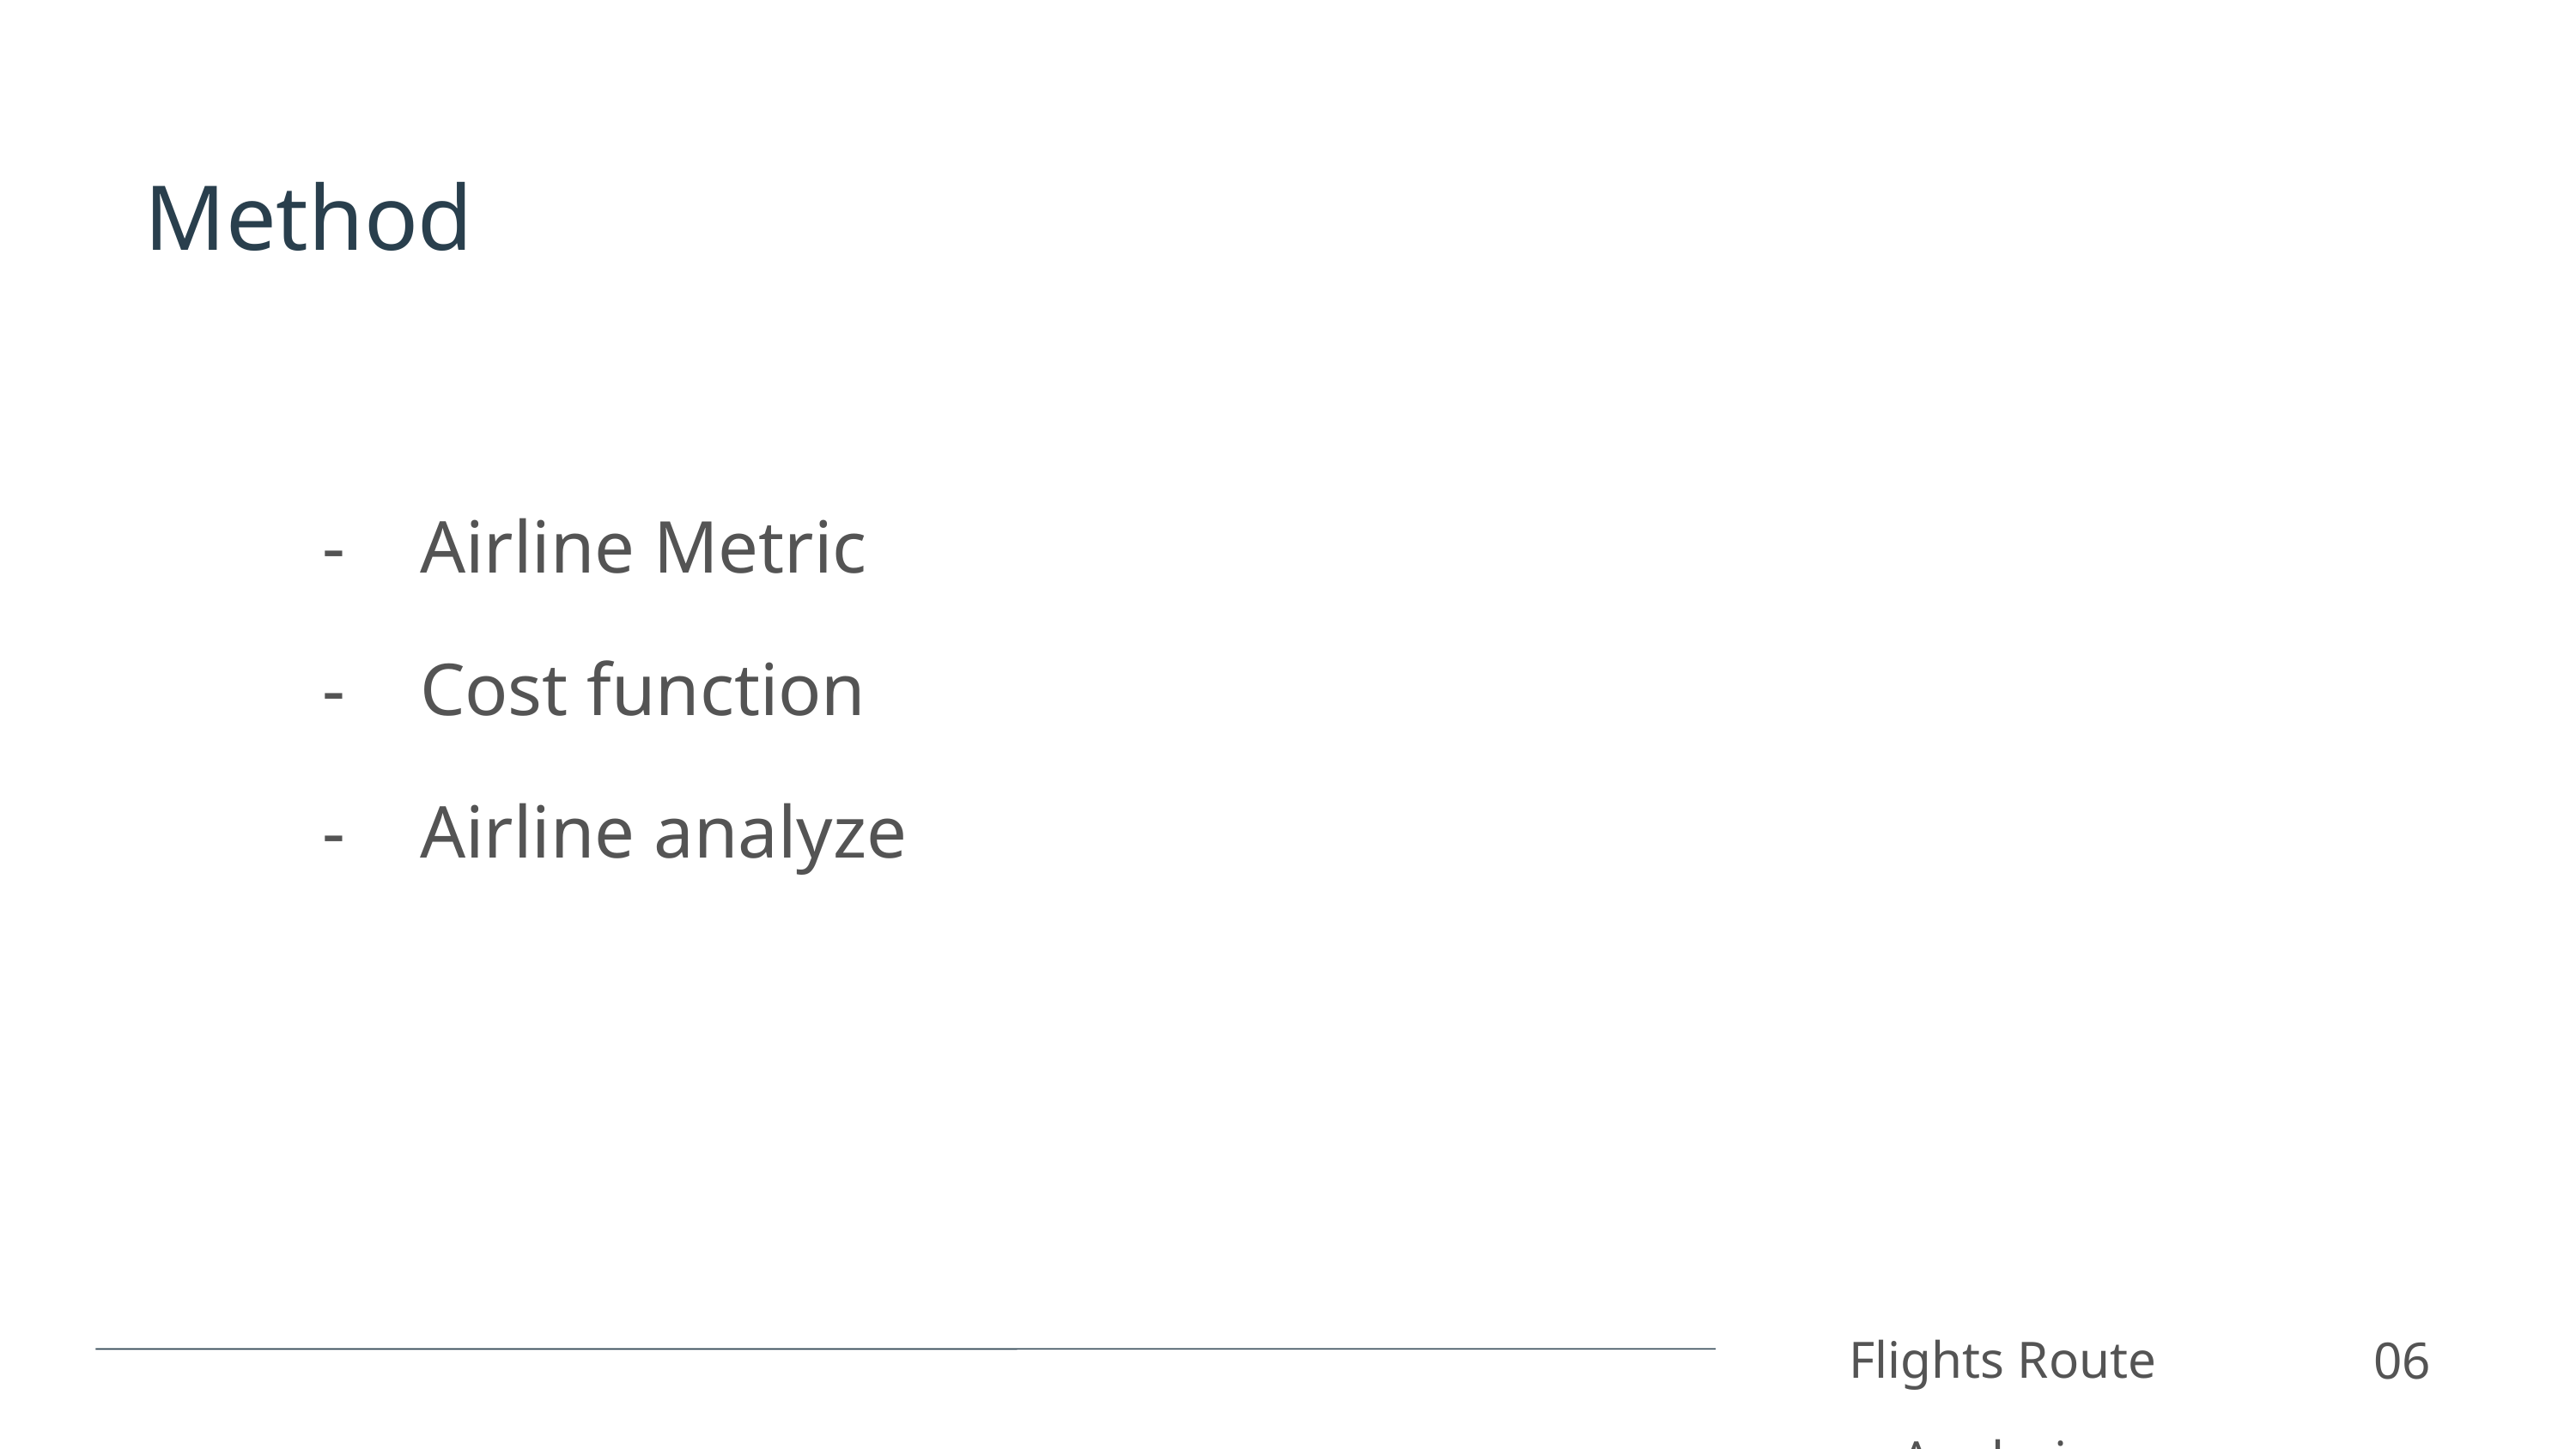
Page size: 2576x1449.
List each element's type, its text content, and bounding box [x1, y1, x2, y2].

text_box Flights Route Analysis [1751, 1288, 2255, 1449]
text_box 06 [2315, 1289, 2432, 1390]
text_box - Airline Metric - Cost function - Airline analyze [322, 445, 2298, 872]
text_box Method [144, 89, 1752, 268]
